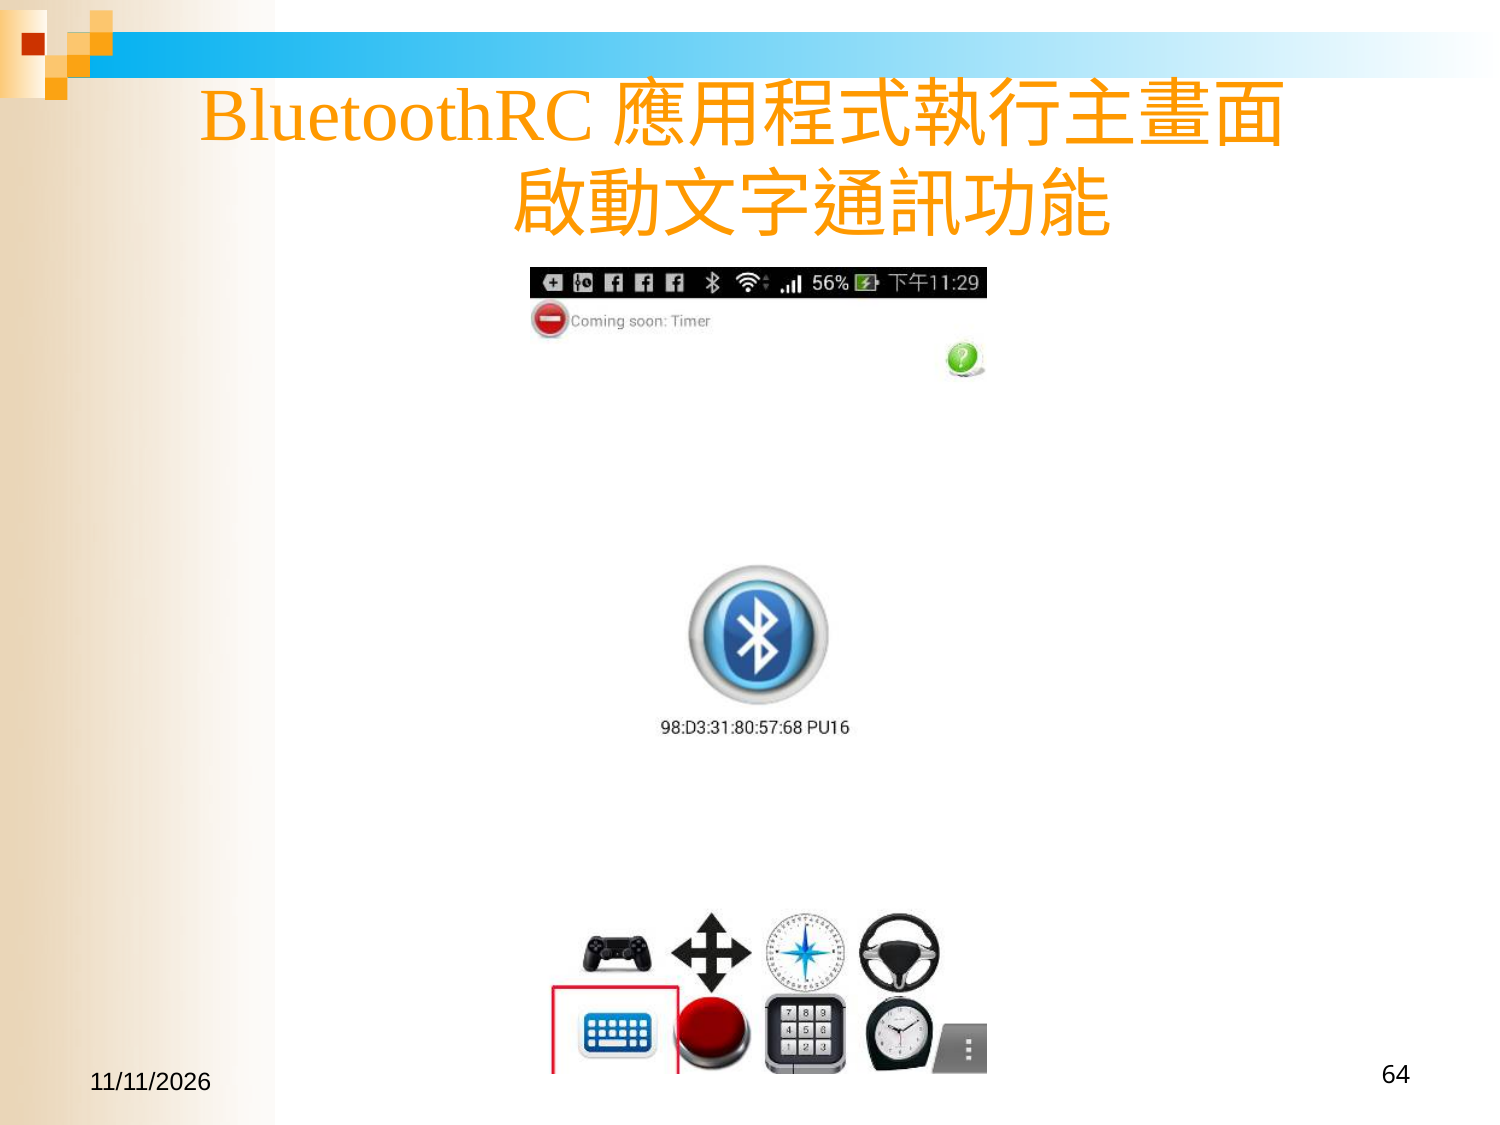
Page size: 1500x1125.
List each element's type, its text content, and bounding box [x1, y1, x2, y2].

text_box 64 [1074, 1024, 1425, 1100]
picture [529, 266, 987, 1075]
title BluetoothRC應用程式執行主畫面 啟動文字通訊功能 [76, 42, 1427, 268]
text_box 2016/7/28 [75, 1024, 425, 1103]
